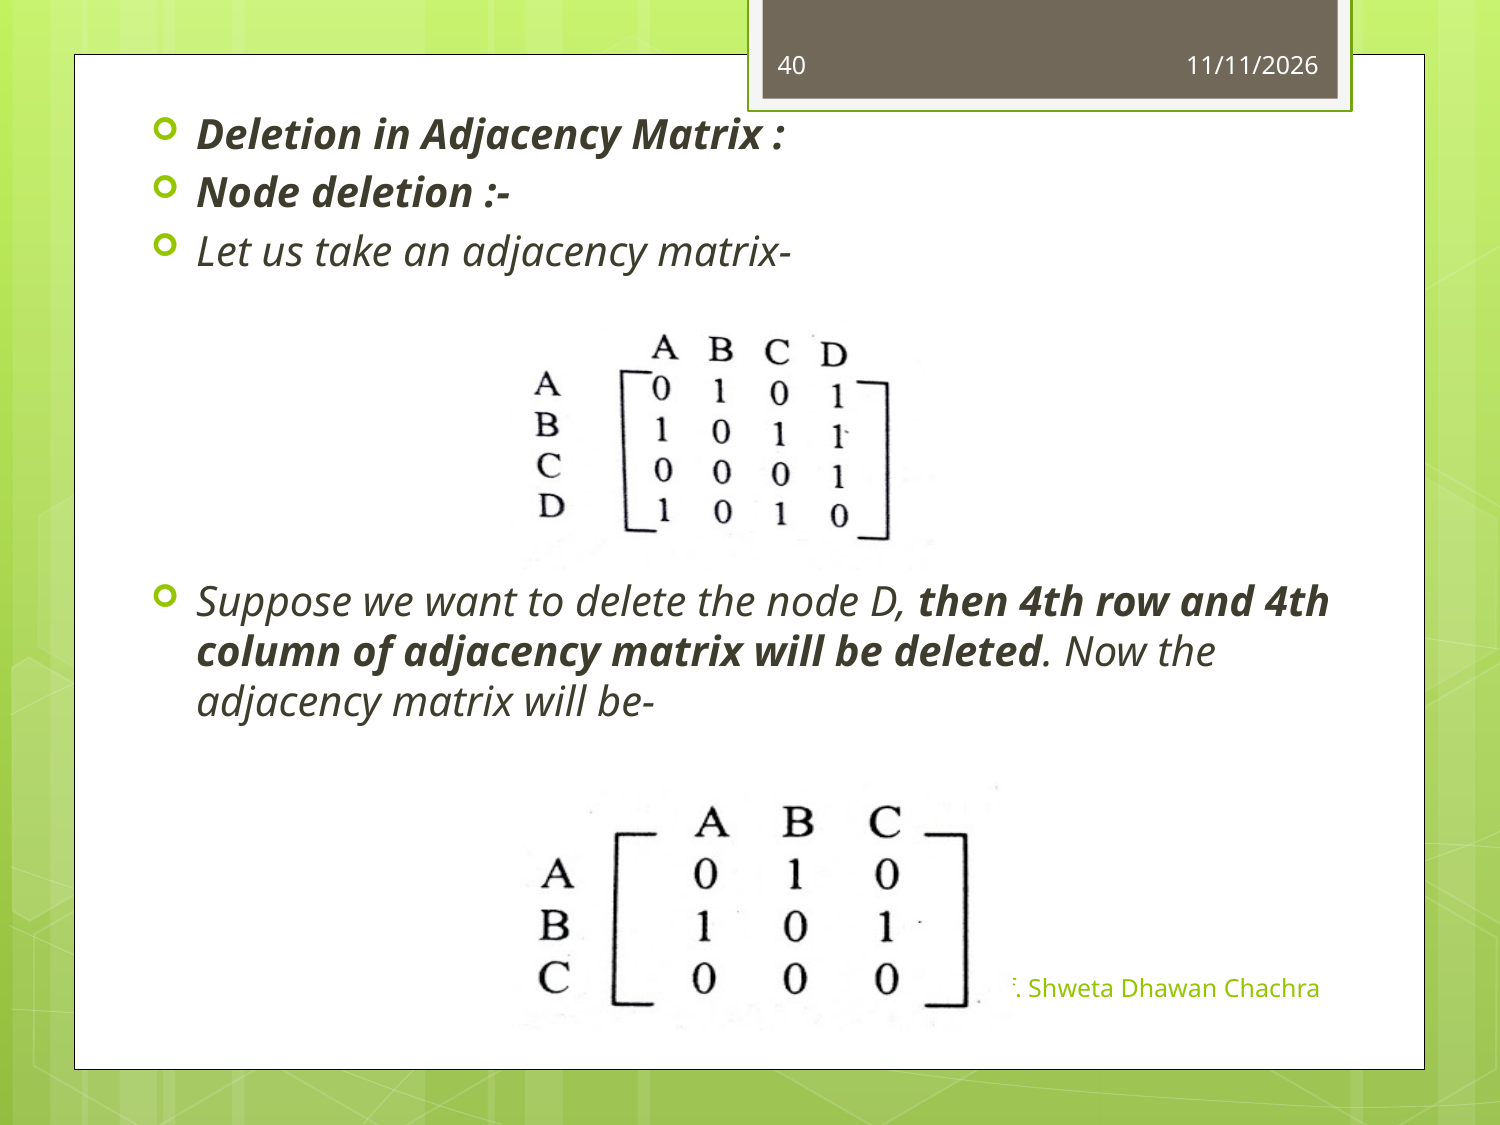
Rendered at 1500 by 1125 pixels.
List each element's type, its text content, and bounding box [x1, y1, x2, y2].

picture [512, 782, 1013, 1031]
footer Prof. Shweta Dhawan Chachra [1017, 960, 1336, 1020]
list Deletion in Adjacency Matrix : Node deletion :- Let us take an adjacency matrix- Suppose we want to delete the node D, then 4th row and 4th column of adjacency matrix will be deleted. Now the adjacency matrix will be- [125, 99, 1350, 900]
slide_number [983, 36, 1334, 97]
slide_number 40 [762, 36, 982, 97]
picture [508, 312, 935, 570]
